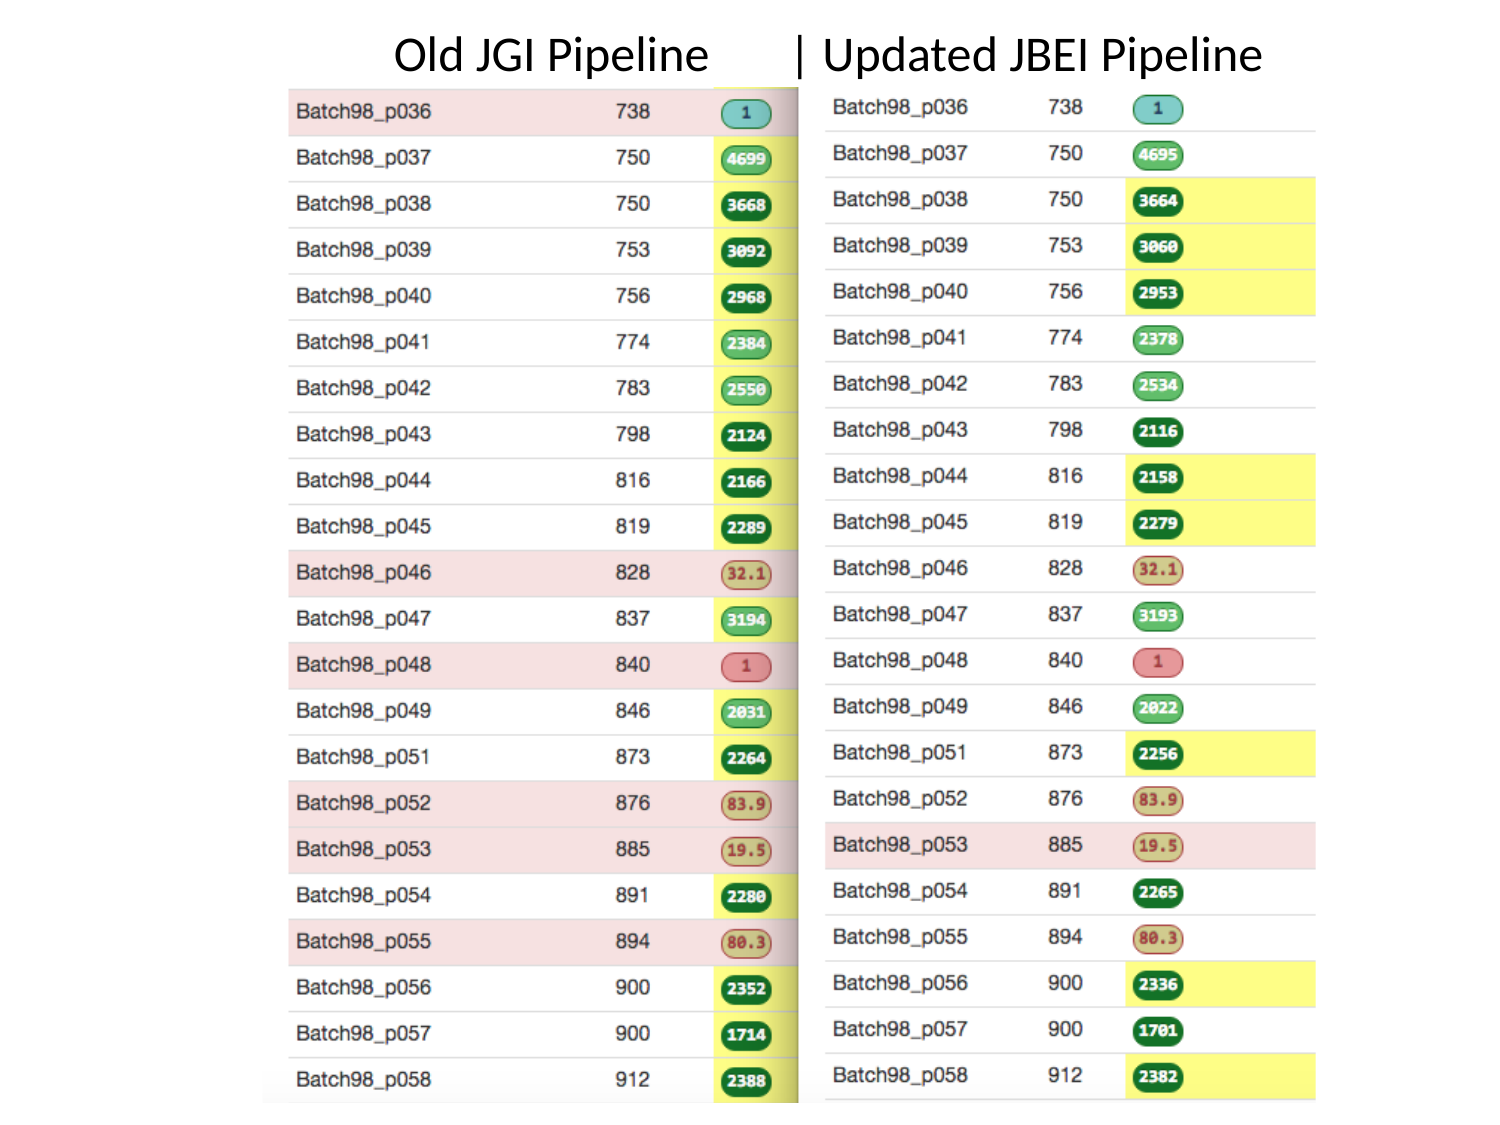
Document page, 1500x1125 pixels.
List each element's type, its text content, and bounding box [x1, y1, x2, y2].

picture [262, 87, 1316, 1104]
title Old JGI Pipeline | Updated JBEI Pipeline [75, 0, 1500, 145]
